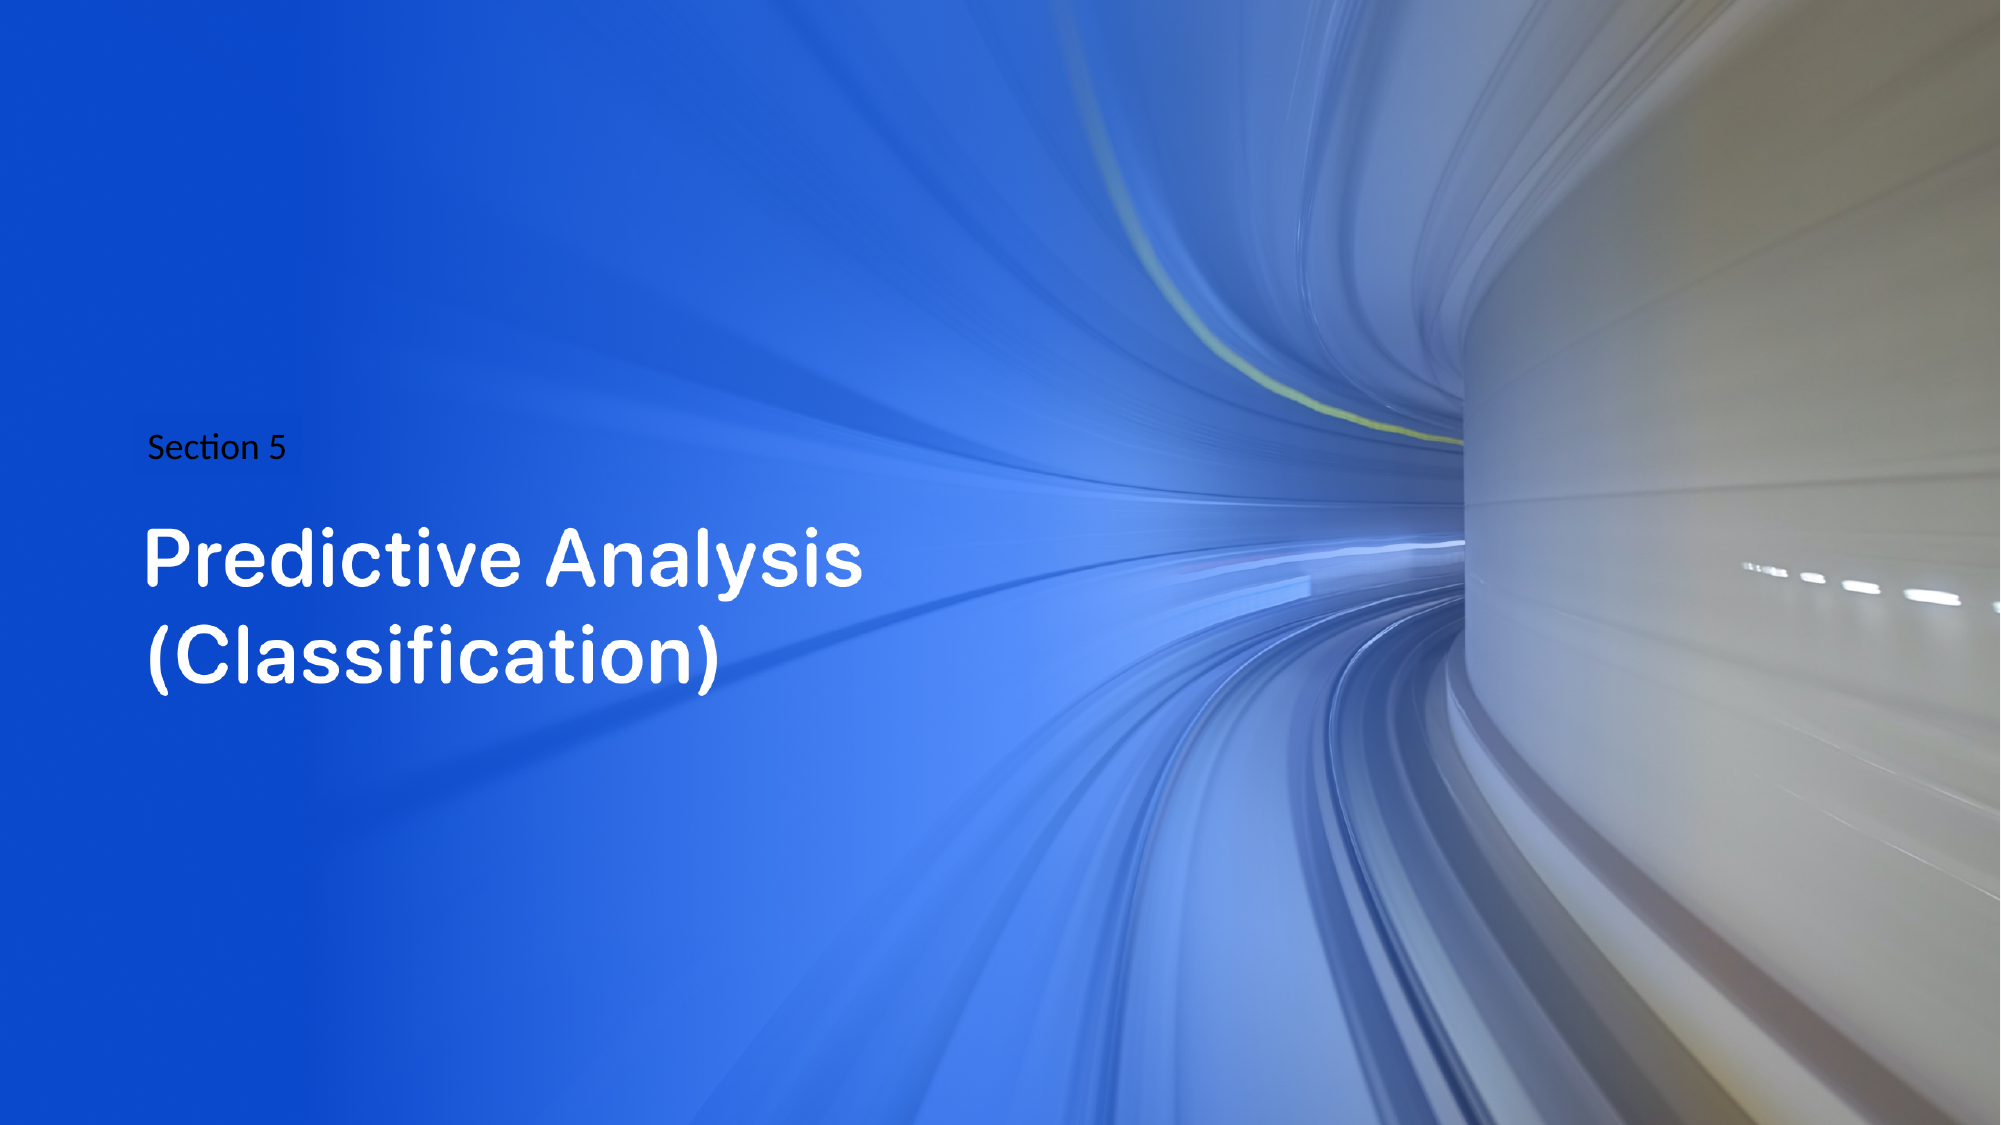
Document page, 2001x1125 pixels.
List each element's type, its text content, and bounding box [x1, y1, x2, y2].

text_box Section 5 [132, 414, 303, 475]
picture [0, 0, 2001, 1125]
